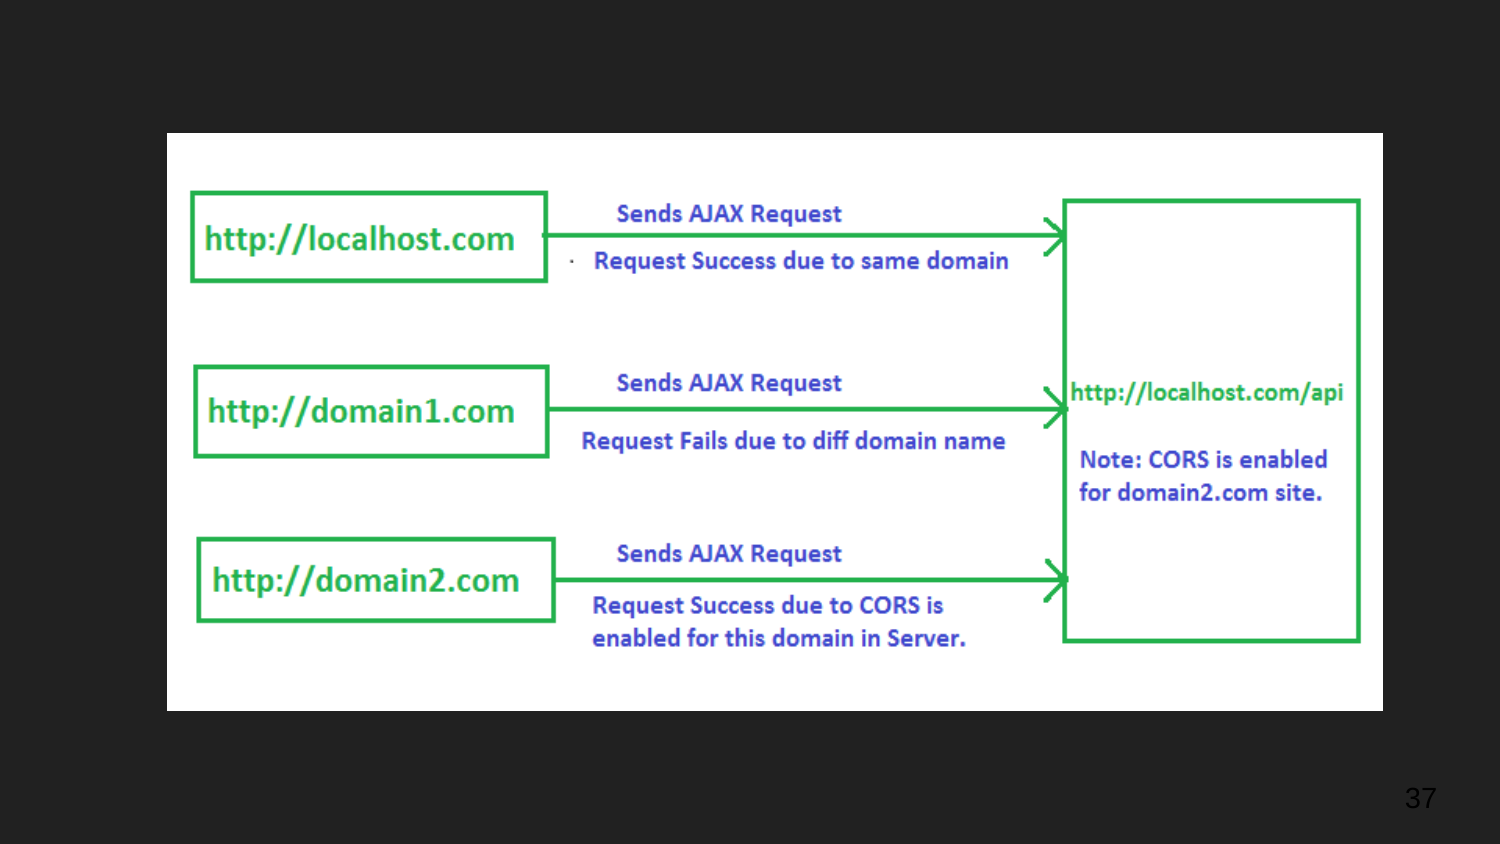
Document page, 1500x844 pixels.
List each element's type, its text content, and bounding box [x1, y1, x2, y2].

picture [166, 133, 1384, 711]
slide_number ‹#› [1389, 764, 1480, 830]
